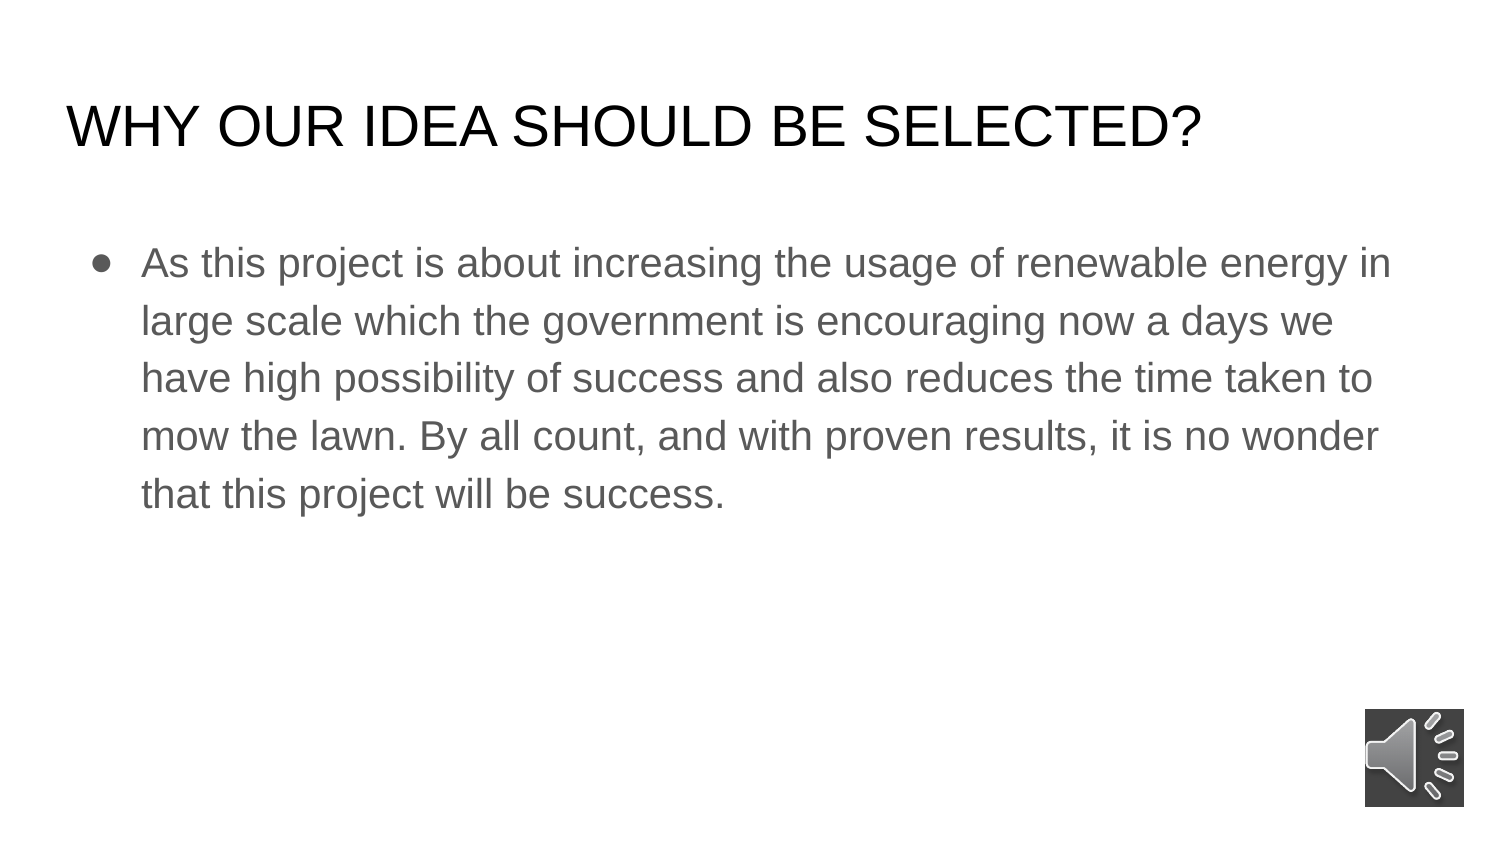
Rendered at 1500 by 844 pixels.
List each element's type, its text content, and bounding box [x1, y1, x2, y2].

list As this project is about increasing the usage of renewable energy in large scale which the government is encouraging now a days we have high possibility of success and also reduces the time taken to mow the lawn. By all count, and with proven results, it is no wonder that this project will be success. [51, 213, 1449, 775]
picture [1364, 708, 1465, 809]
title WHY OUR IDEA SHOULD BE SELECTED? [51, 72, 1449, 167]
